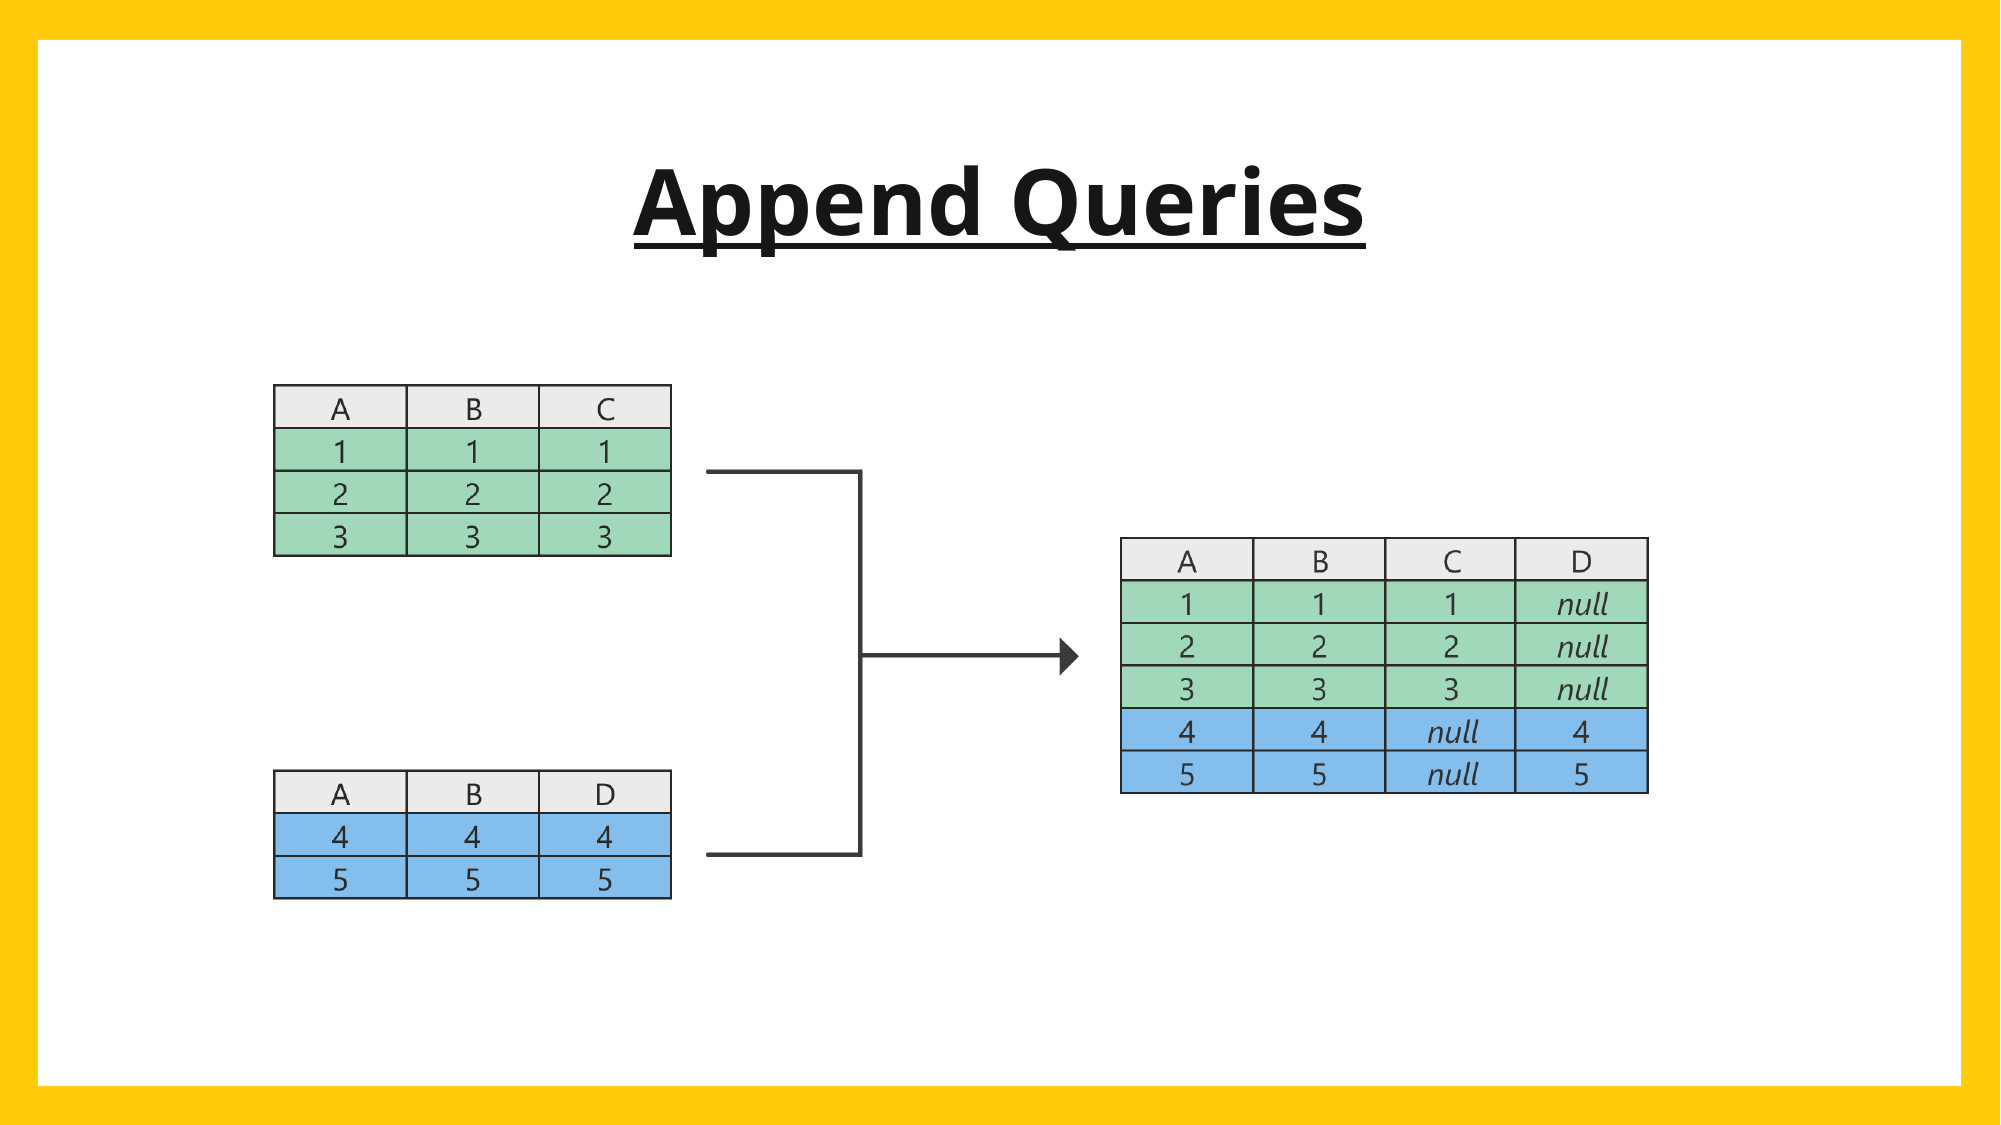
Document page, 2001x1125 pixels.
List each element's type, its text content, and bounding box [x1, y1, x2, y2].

title Append Queries [189, 135, 1810, 277]
picture [273, 384, 1655, 908]
